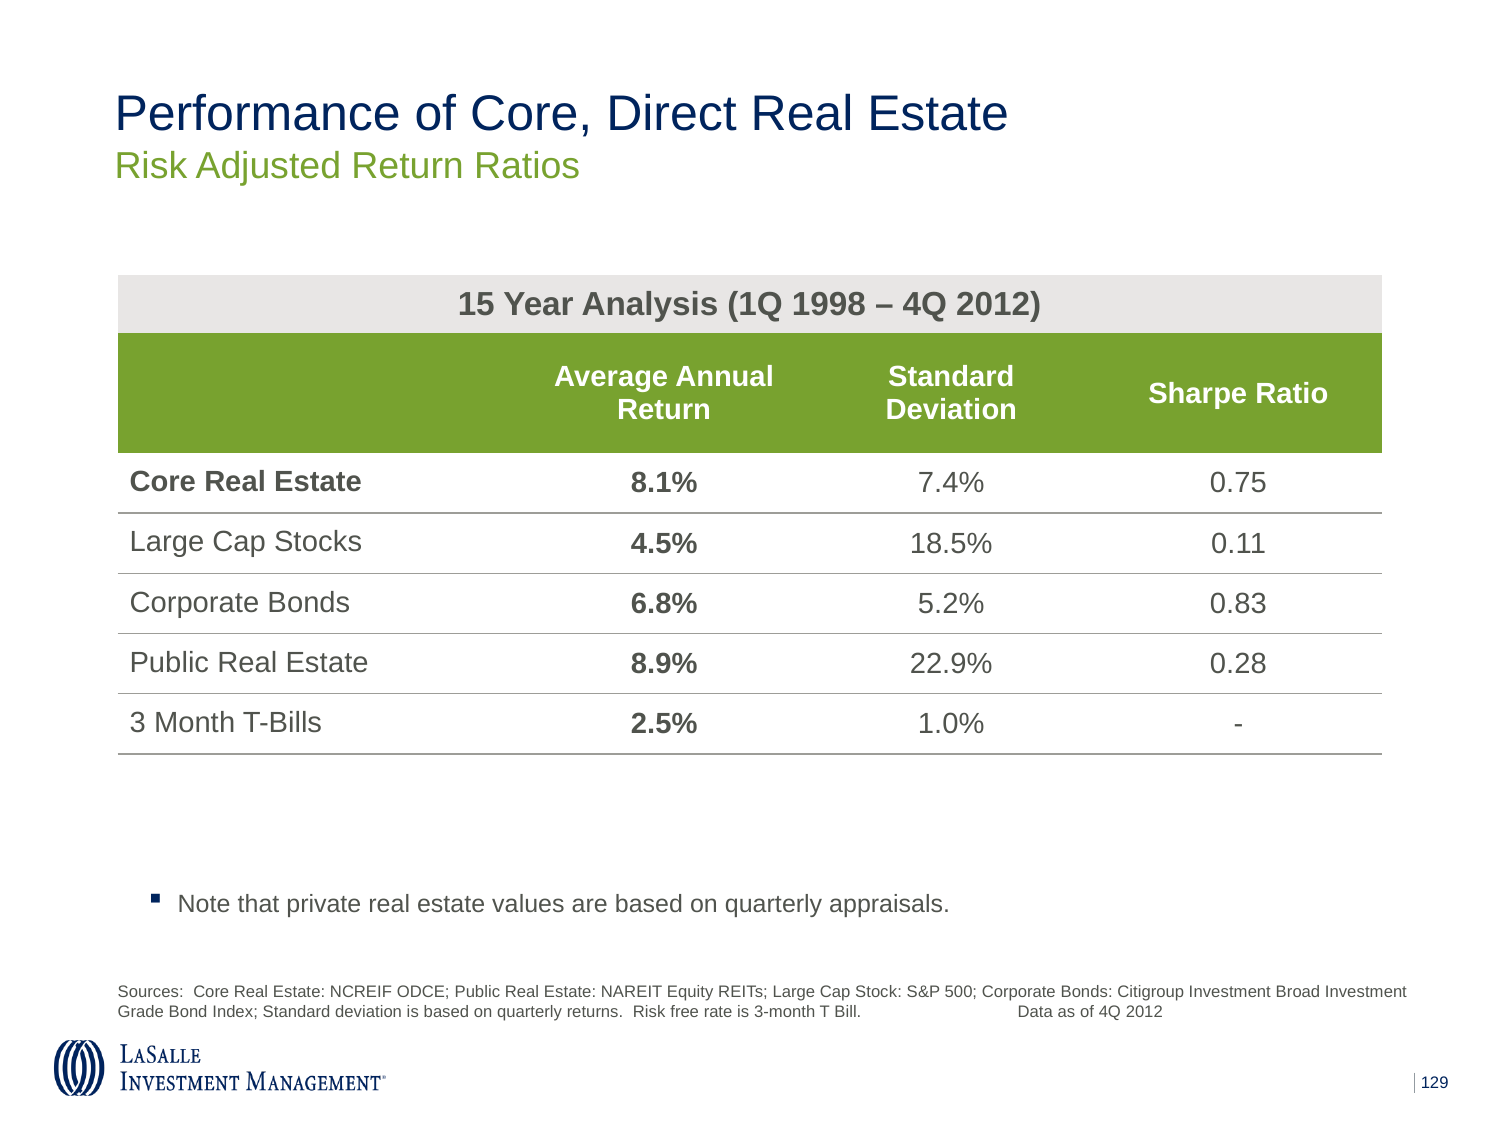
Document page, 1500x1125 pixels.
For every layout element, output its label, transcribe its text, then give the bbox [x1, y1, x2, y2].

table_header 15 Year Analysis (1Q 1998 – 4Q 2012) [118, 275, 1382, 333]
table_cell 0.75 [1095, 453, 1382, 512]
picture [48, 1036, 391, 1099]
table_cell Average Annual Return [521, 333, 808, 453]
table_cell 3 Month T-Bills [118, 694, 521, 753]
title Performance of Core, Direct Real Estate Risk Adjusted Return Ratios [114, 37, 1378, 186]
table_cell 8.9% [521, 634, 808, 693]
text_box Sources: Core Real Estate: NCREIF ODCE; Public Real Estate: NAREIT Equity REITs; Large Cap Stock: S&P 500; Corporate Bonds: Citigroup Investment Broad Investment Grade Bond Index; Standard deviation is based on quarterly returns. Risk free rate is 3-month T Bill. Data as of 4Q 2012 [117, 975, 1434, 1027]
table_cell Core Real Estate [118, 453, 521, 512]
table_cell [118, 333, 521, 453]
table_cell 0.83 [1095, 574, 1382, 633]
table_cell - [1095, 694, 1382, 753]
table_cell 4.5% [521, 514, 808, 573]
table_cell 0.28 [1095, 634, 1382, 693]
table_cell 8.1% [521, 453, 808, 512]
table_cell 1.0% [808, 694, 1095, 753]
table_cell 6.8% [521, 574, 808, 633]
table_cell 7.4% [808, 453, 1095, 512]
table_cell Sharpe Ratio [1095, 333, 1382, 453]
table_cell 0.11 [1095, 514, 1382, 573]
table_cell Public Real Estate [118, 634, 521, 693]
table_cell Corporate Bonds [118, 574, 521, 633]
table_cell 18.5% [808, 514, 1095, 573]
text_box Note that private real estate values are based on quarterly appraisals. [148, 887, 1412, 944]
table_cell 5.2% [808, 574, 1095, 633]
table_cell Standard Deviation [808, 333, 1095, 453]
table_cell Large Cap Stocks [118, 514, 521, 573]
table_cell 22.9% [808, 634, 1095, 693]
table_cell 2.5% [521, 694, 808, 753]
